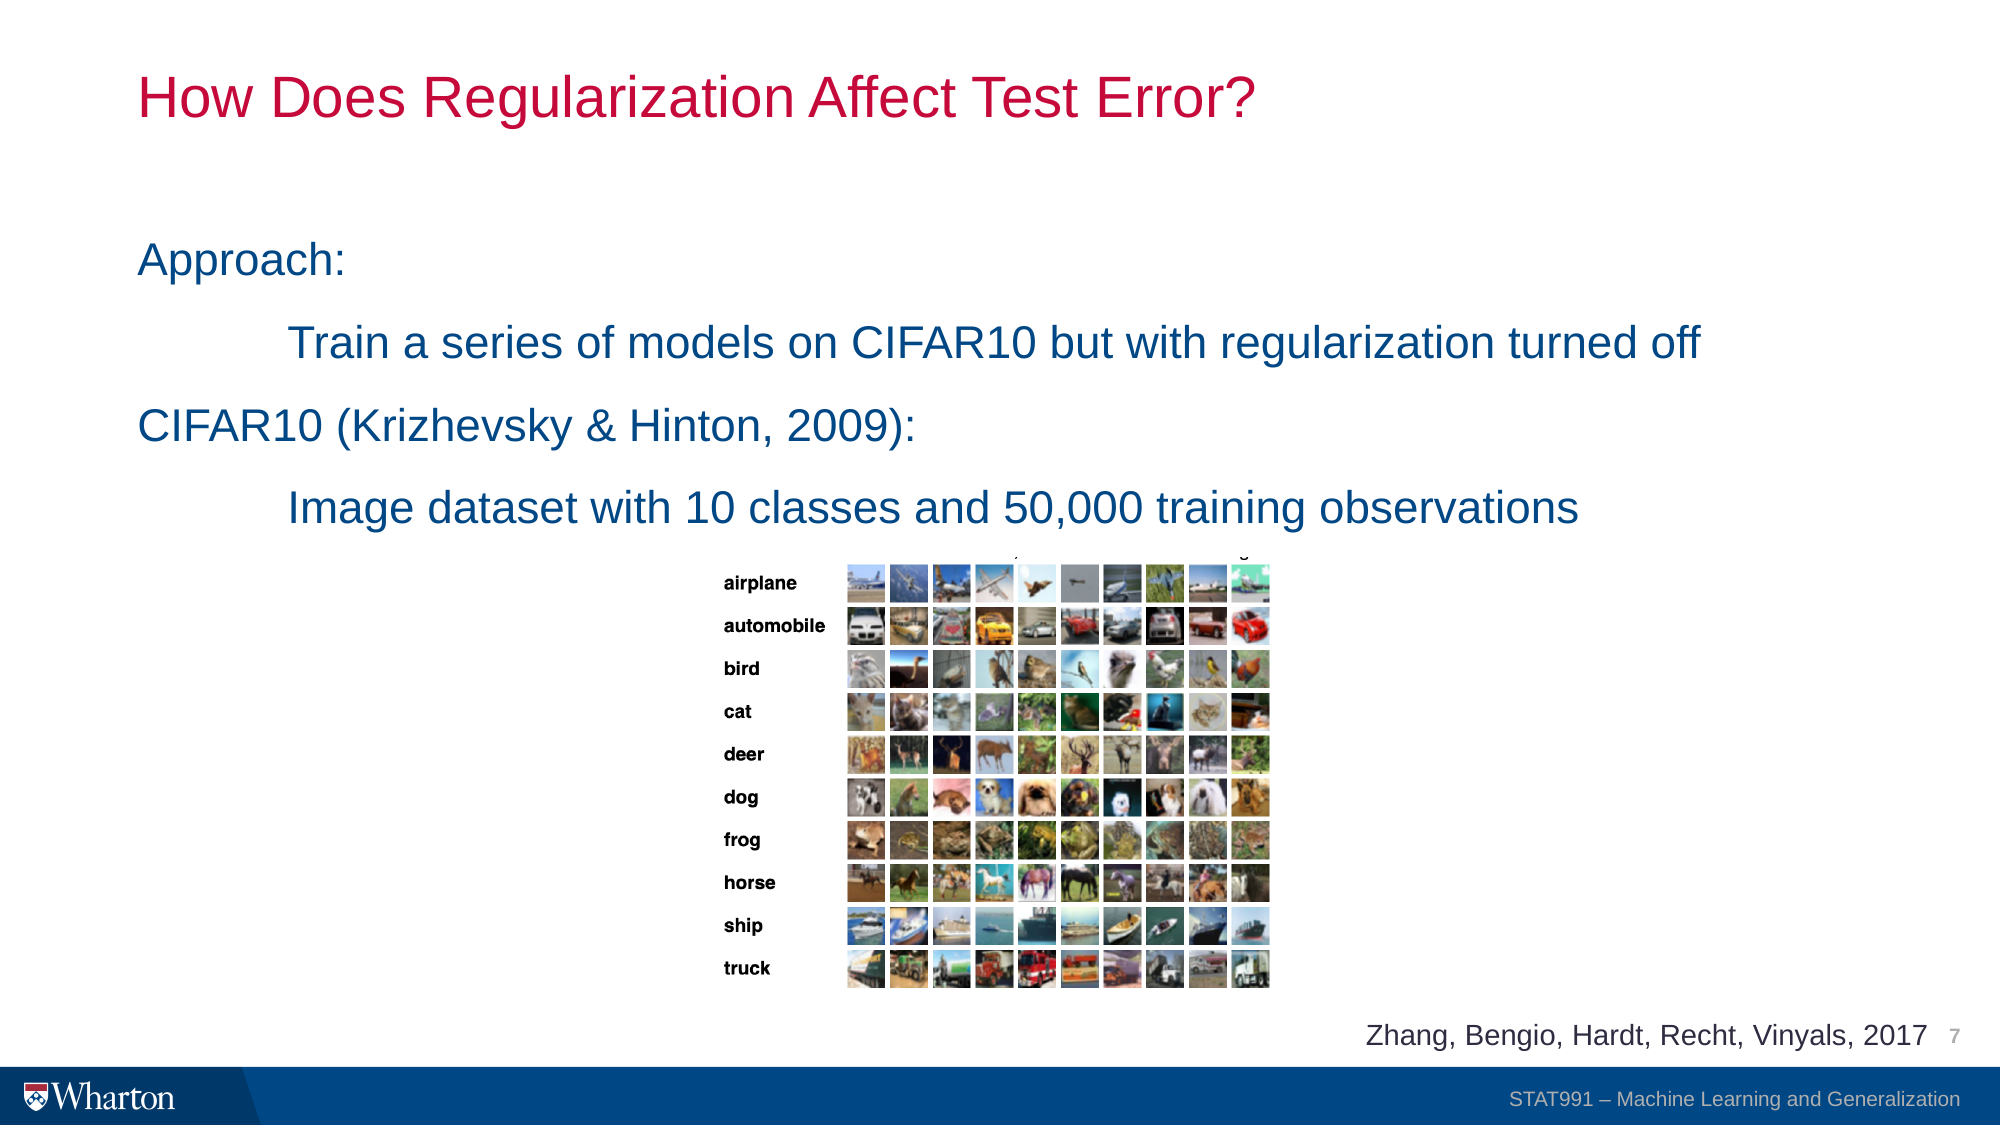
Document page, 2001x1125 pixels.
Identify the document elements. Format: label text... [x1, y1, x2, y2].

slide_number 7 [1525, 1004, 1976, 1065]
title How Does Regularization Affect Test Error? [137, 59, 1863, 139]
text_box Zhang, Bengio, Hardt, Recht, Vinyals, 2017 [1177, 1008, 1944, 1059]
footer STAT991 – Machine Learning and Generalization [1300, 1068, 1976, 1125]
text_box Approach: Train a series of models on CIFAR10 but with regularization turned off CIFAR10 (Krizhevsky & Hinton, 2009): Image dataset with 10 classes and 50,000 training observations [137, 214, 1944, 929]
picture [24, 1081, 175, 1111]
picture [719, 557, 1281, 997]
